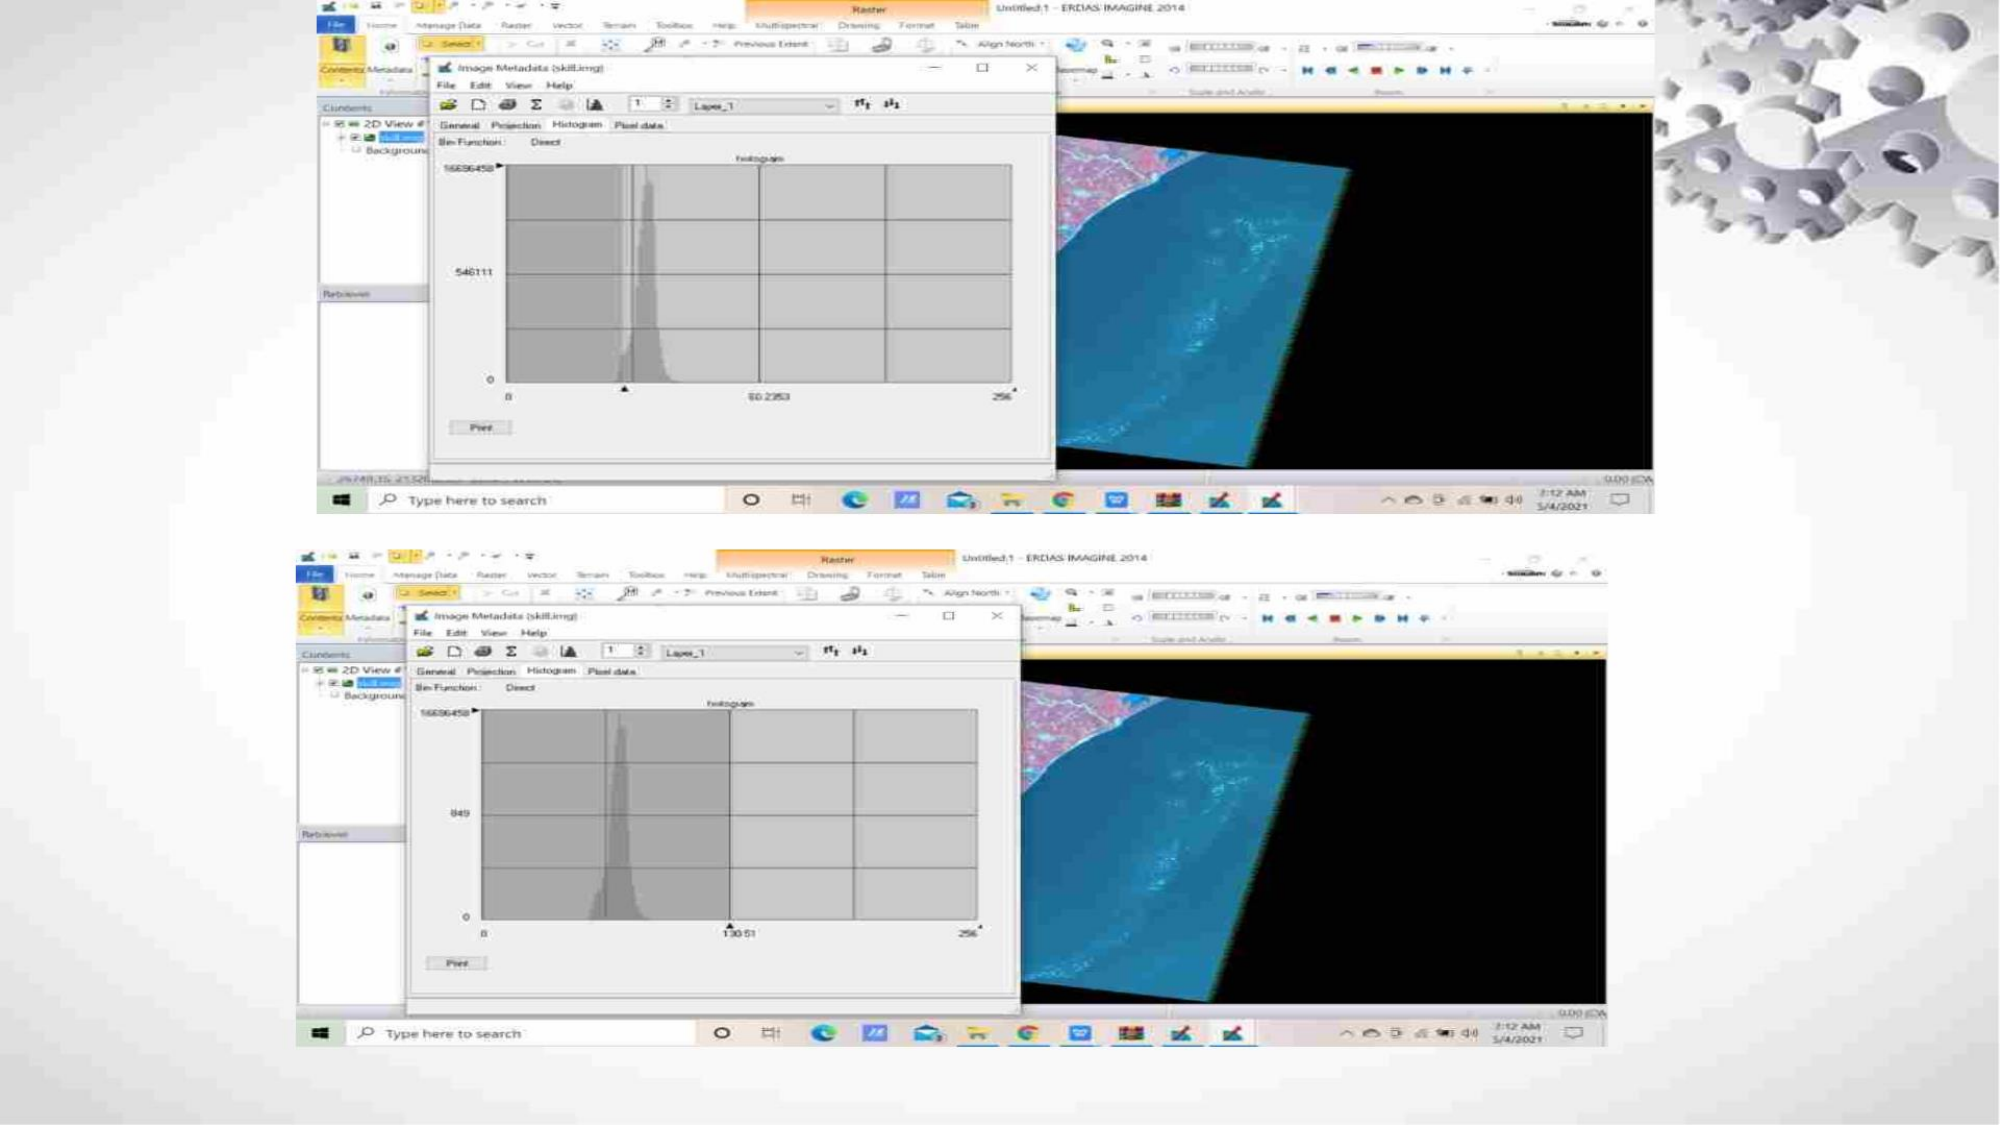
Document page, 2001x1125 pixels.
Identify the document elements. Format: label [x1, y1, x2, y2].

text_box [0, 0, 2000, 1125]
